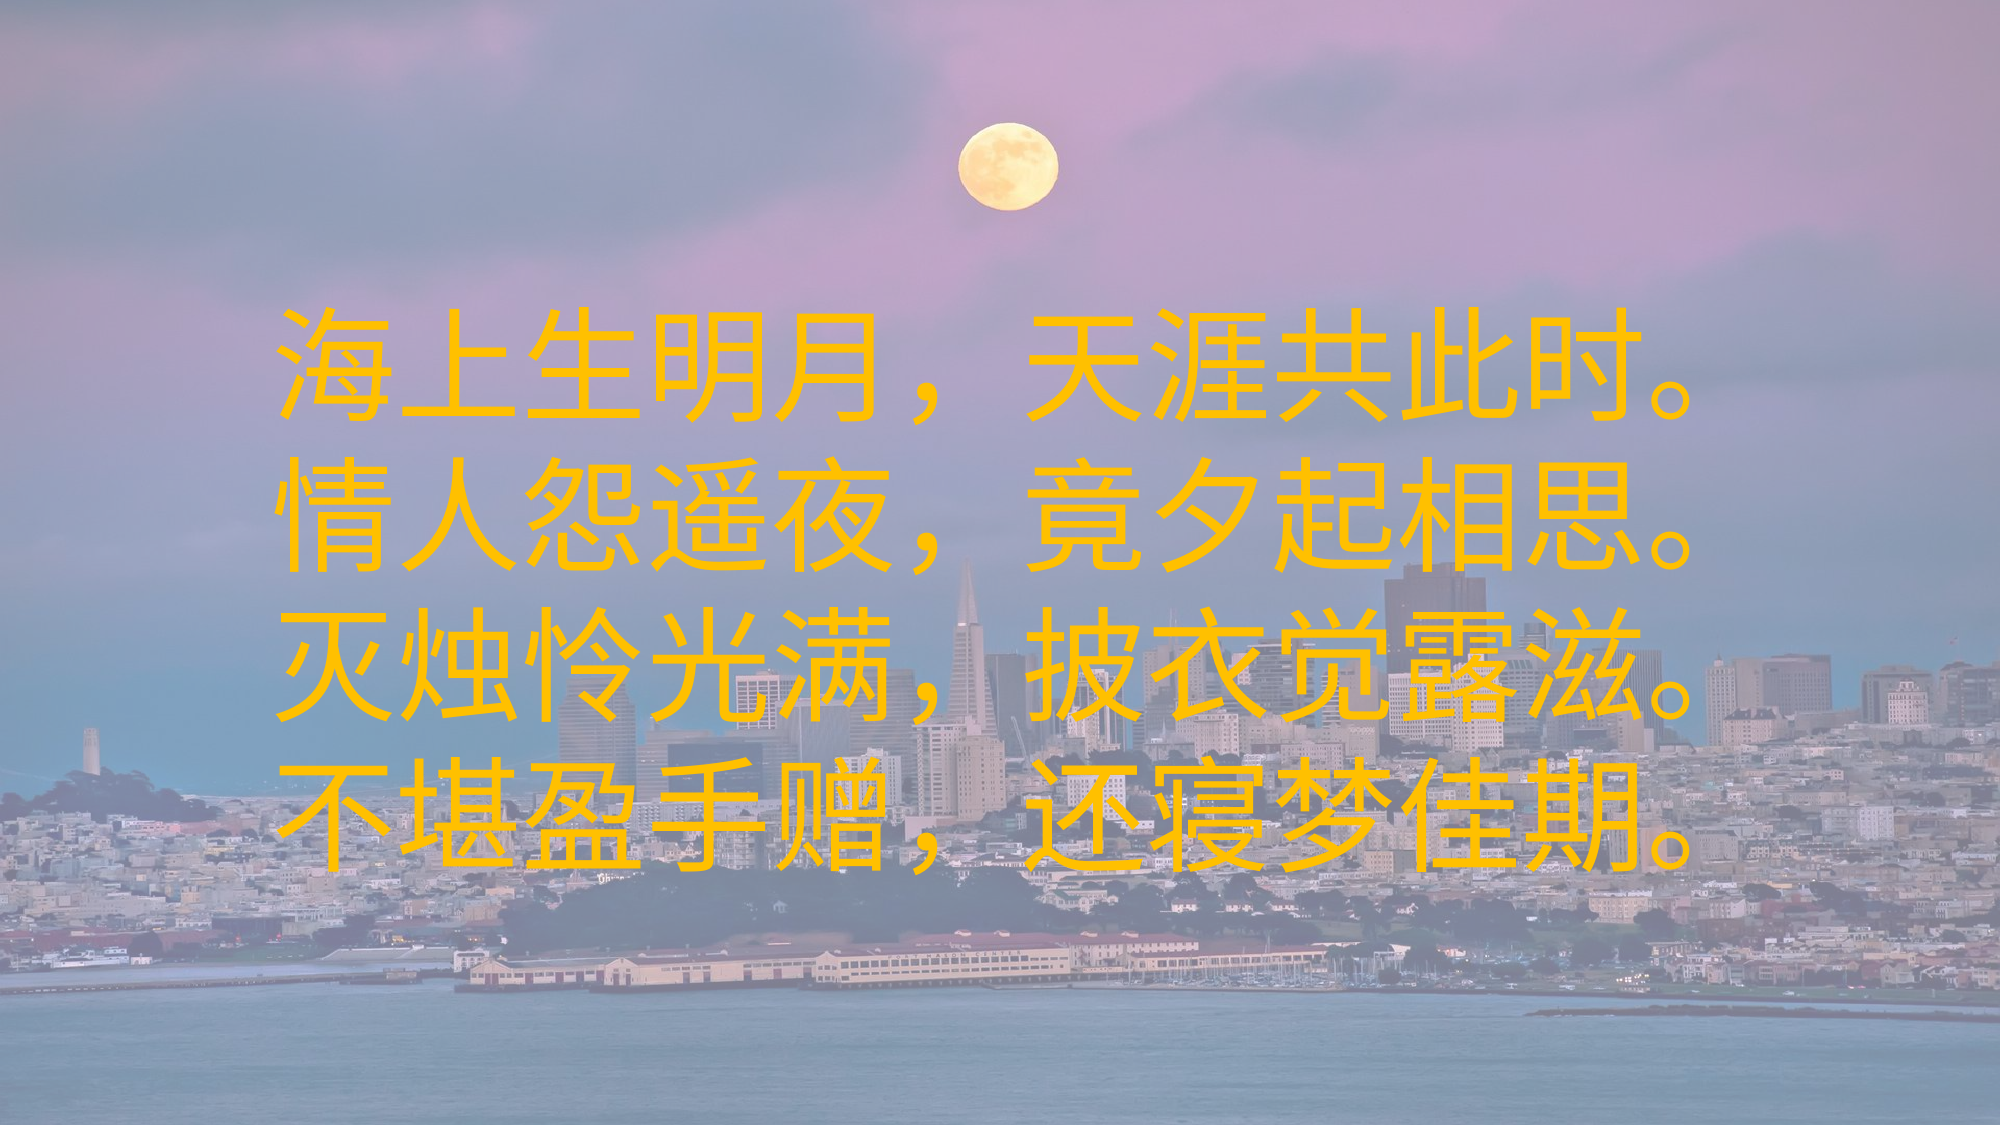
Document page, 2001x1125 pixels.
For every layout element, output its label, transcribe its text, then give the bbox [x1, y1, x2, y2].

text_box 海上生明月，天涯共此时。 情人怨遥夜，竟夕起相思。 灭烛怜光满，披衣觉露滋。 不堪盈手赠，还寝梦佳期。 [256, 280, 1709, 895]
